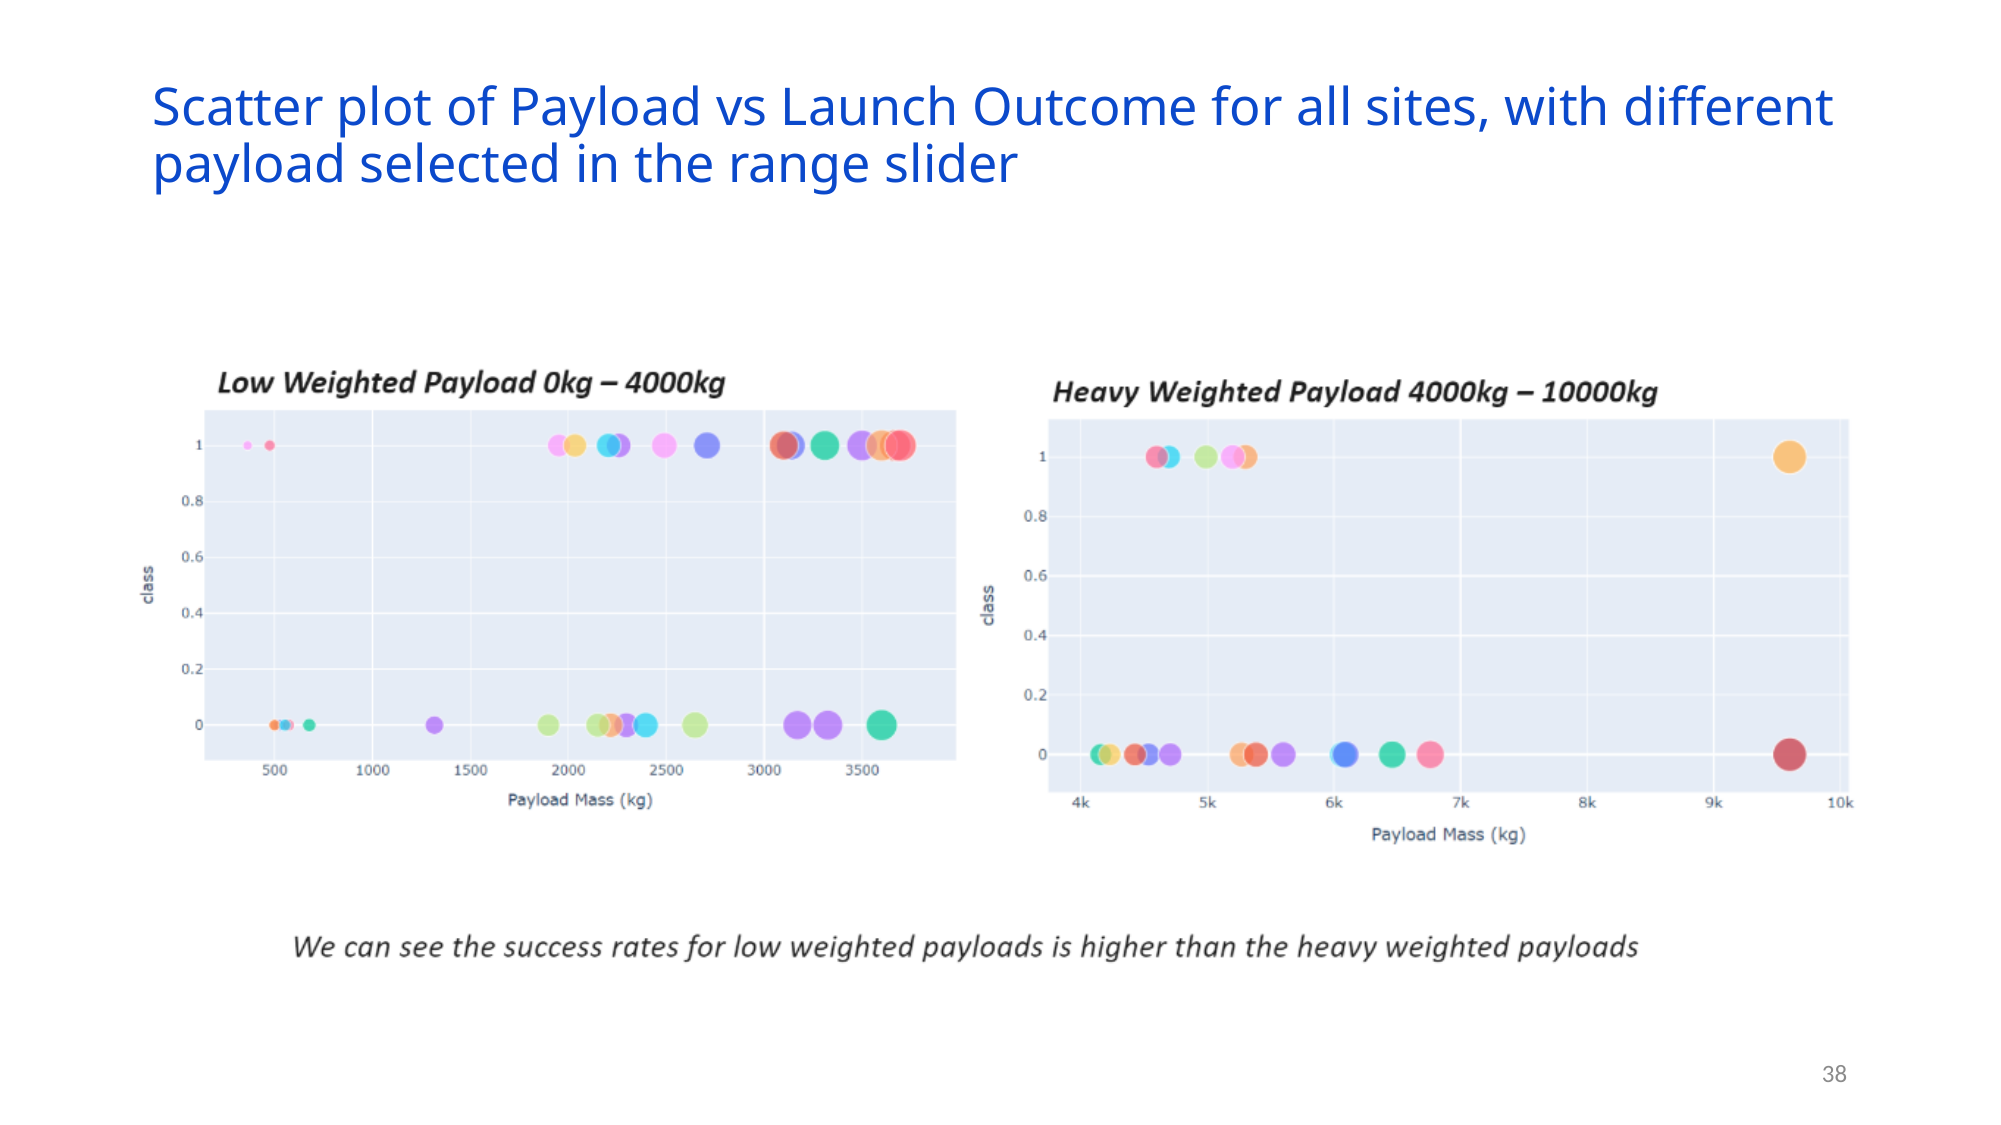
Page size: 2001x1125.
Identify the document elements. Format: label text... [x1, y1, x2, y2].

text_box Scatter plot of Payload vs Launch Outcome for all sites, with different payload selected in the range slider [137, 47, 1863, 201]
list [137, 359, 1863, 981]
slide_number 38 [1412, 1042, 1863, 1103]
